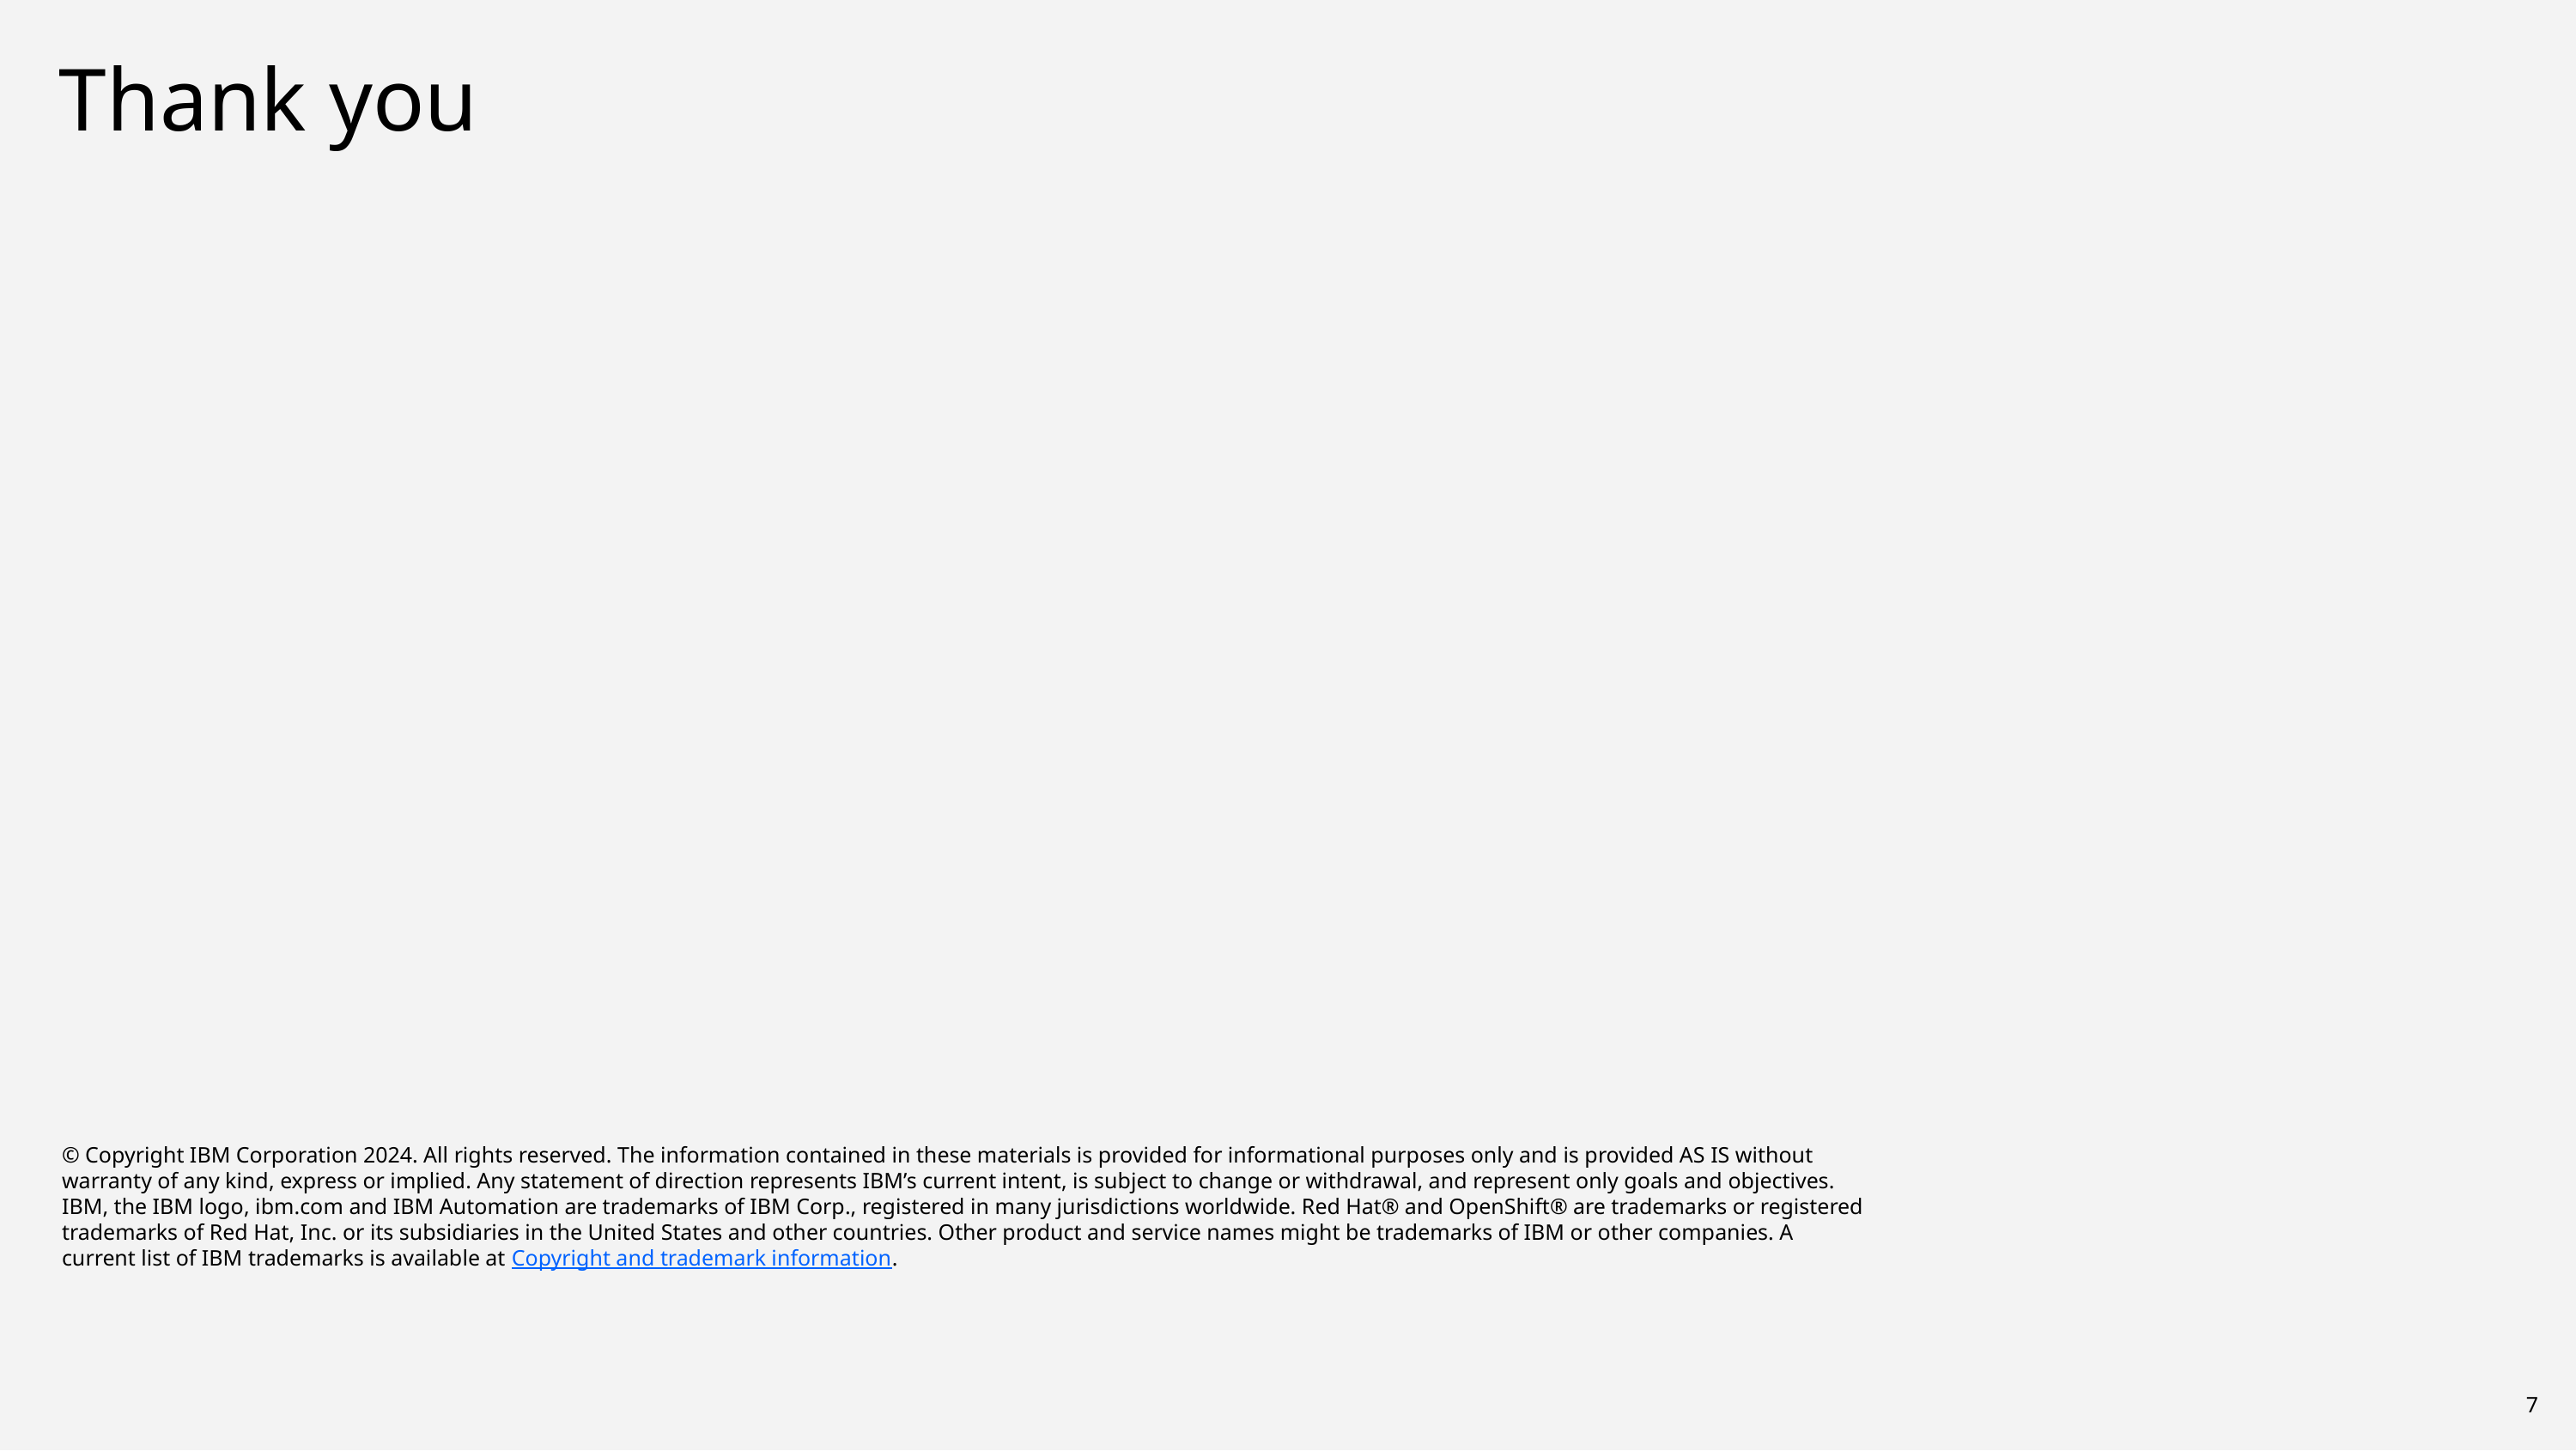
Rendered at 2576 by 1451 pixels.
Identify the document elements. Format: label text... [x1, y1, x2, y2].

text_box 7 [1978, 1367, 2558, 1445]
list © Copyright IBM Corporation 2024. All rights reserved. The information contained in these materials is provided for informational purposes only and is provided AS IS without warranty of any kind, express or implied. Any statement of direction represents IBM’s current intent, is subject to change or withdrawal, and represent only goals and objectives. IBM, the IBM logo, ibm.com and IBM Automation are trademarks of IBM Corp., registered in many jurisdictions worldwide. Red Hat® and OpenShift® are trademarks or registered trademarks of Red Hat, Inc. or its subsidiaries in the United States and other countries. Other product and service names might be trademarks of IBM or other companies. A current list of IBM trademarks is available at Copyright and trademark information. [61, 904, 1868, 1274]
title Thank you [58, 57, 1226, 284]
